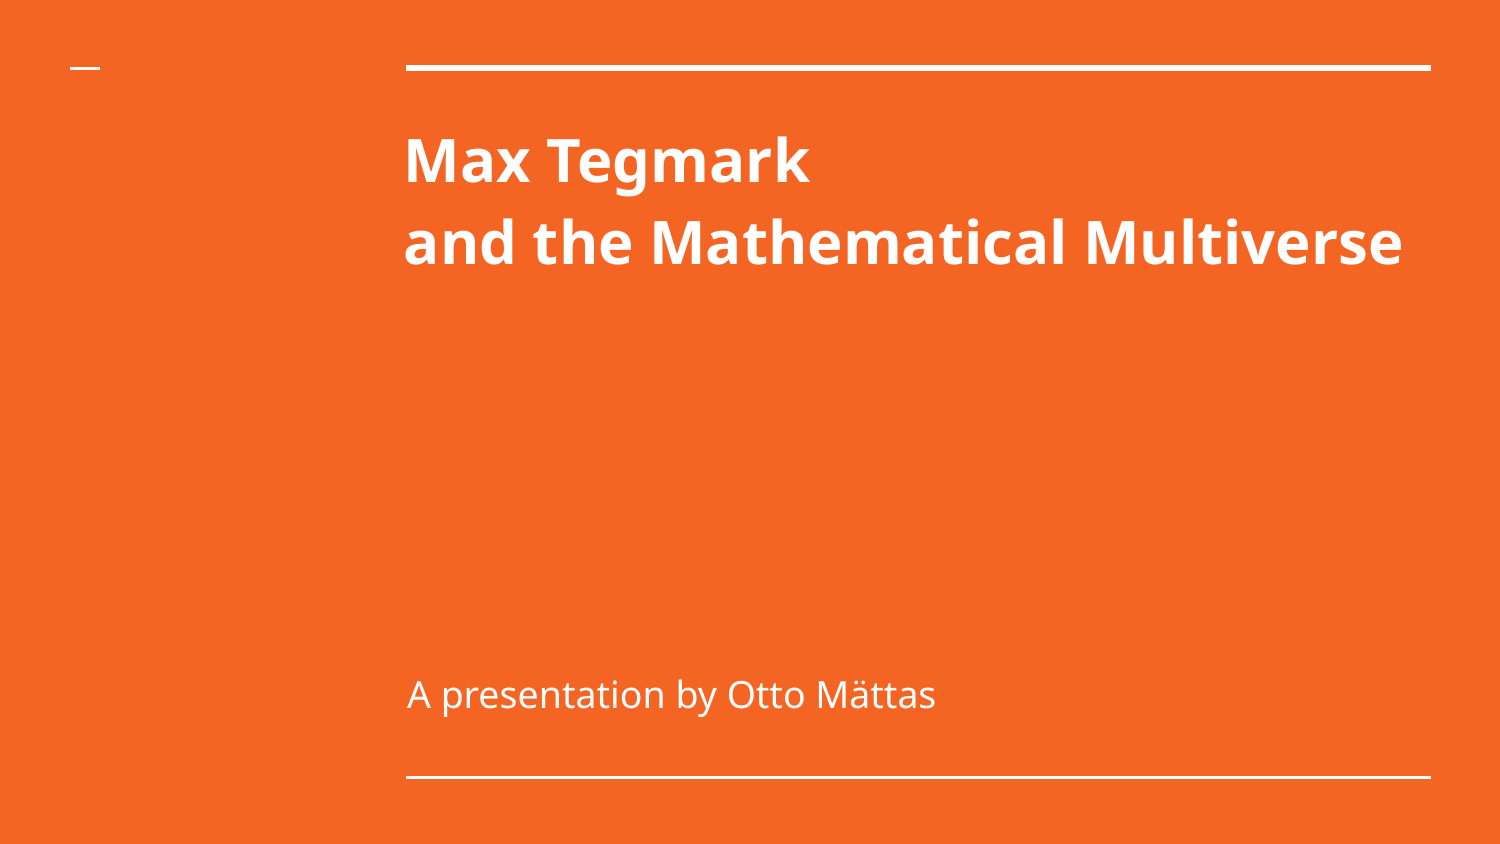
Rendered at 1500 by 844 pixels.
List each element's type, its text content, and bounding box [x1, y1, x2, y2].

title Max Tegmark and the Mathematical Multiverse [389, 103, 1428, 357]
subtitle A presentation by Otto Mättas [392, 531, 1431, 735]
